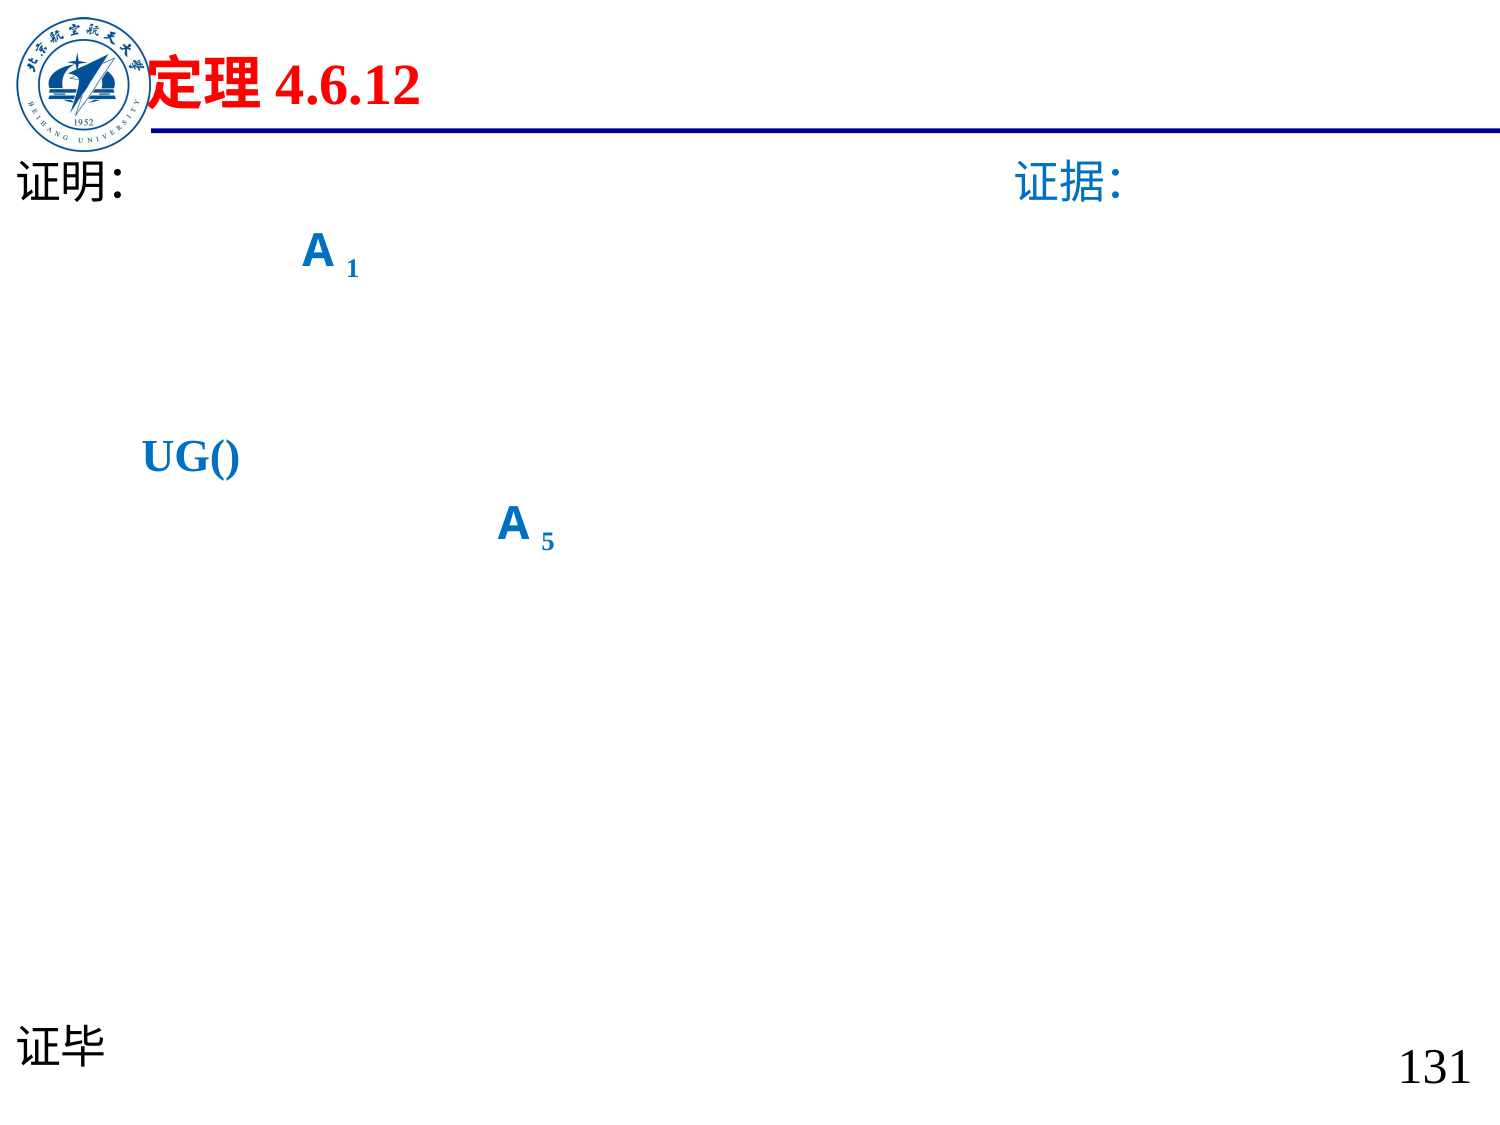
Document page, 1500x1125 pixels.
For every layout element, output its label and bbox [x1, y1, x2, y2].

picture [16, 17, 151, 152]
